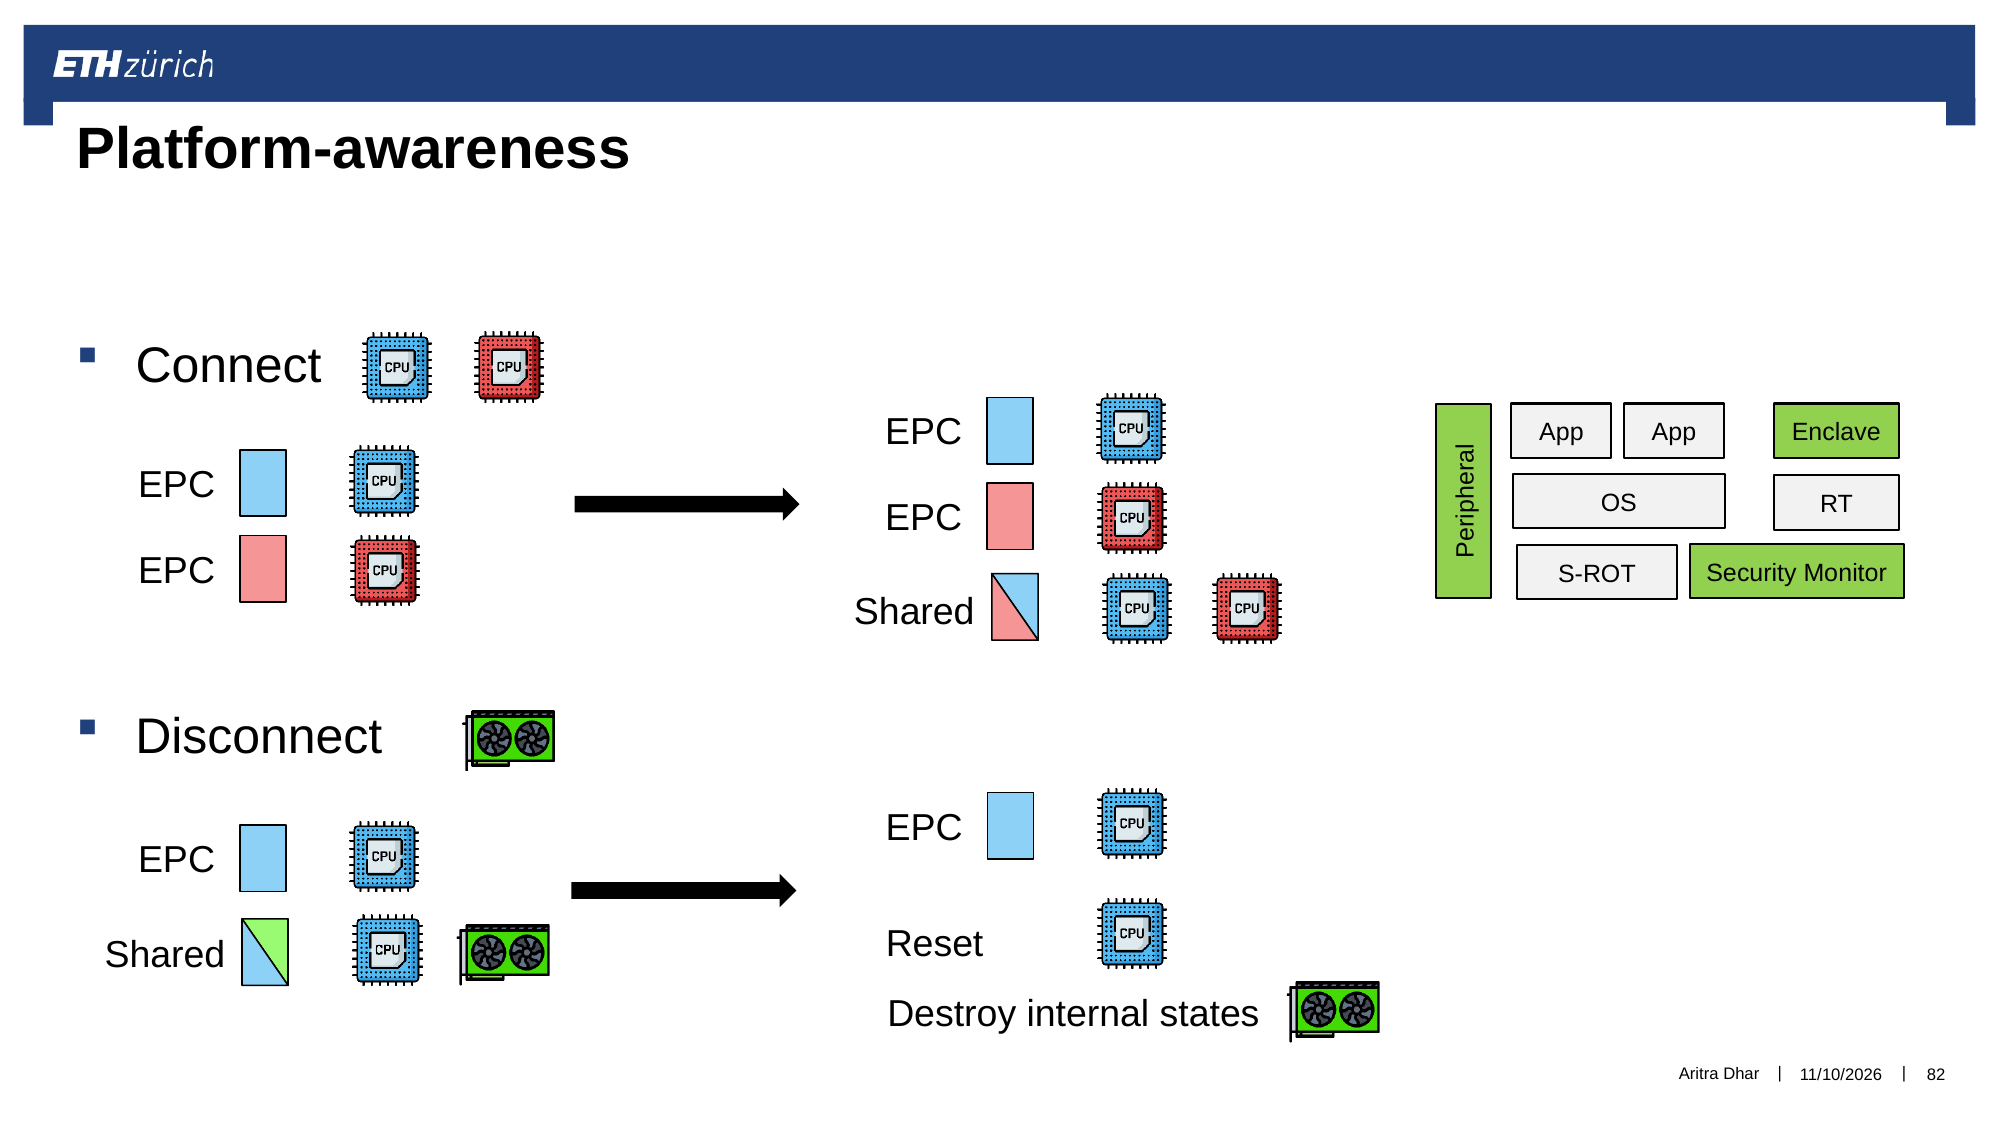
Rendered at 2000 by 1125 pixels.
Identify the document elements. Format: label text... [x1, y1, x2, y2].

picture [1096, 393, 1167, 464]
text_box [985, 481, 1035, 551]
text_box EPC [123, 452, 231, 513]
text_box Reset [871, 911, 999, 972]
list Connect [53, 332, 1946, 450]
picture [349, 445, 420, 517]
picture [1096, 482, 1167, 554]
picture [349, 535, 420, 606]
picture [1211, 572, 1282, 644]
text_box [991, 573, 1039, 641]
picture [361, 332, 432, 404]
text_box [238, 448, 288, 518]
picture [349, 820, 420, 892]
text_box Disconnect [53, 703, 1946, 822]
text_box Destroy internal states [872, 981, 1275, 1041]
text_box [241, 918, 289, 986]
text_box RT [1772, 473, 1901, 532]
text_box Peripheral [1434, 401, 1493, 601]
picture [1096, 788, 1167, 860]
text_box [985, 790, 1036, 861]
text_box Shared [89, 922, 237, 983]
text_box OS [1511, 472, 1727, 530]
picture [352, 914, 423, 986]
picture [461, 708, 556, 772]
text_box Shared [839, 579, 986, 640]
text_box EPC [870, 485, 978, 546]
text_box S-ROT [1515, 543, 1679, 601]
text_box EPC [123, 538, 231, 599]
picture [1286, 979, 1380, 1043]
text_box [985, 395, 1035, 466]
picture [456, 922, 550, 986]
text_box [572, 485, 802, 523]
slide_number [1790, 1034, 1892, 1112]
text_box App [1622, 401, 1726, 460]
text_box Security Monitor [1688, 542, 1906, 600]
text_box [238, 533, 288, 604]
picture [474, 331, 544, 403]
footer Aritra Dhar [999, 1034, 1760, 1111]
picture [1102, 572, 1172, 644]
text_box EPC [870, 400, 978, 460]
text_box EPC [870, 795, 978, 855]
title Platform-awareness [53, 101, 1946, 262]
text_box [238, 823, 288, 894]
picture [1096, 898, 1167, 970]
text_box [569, 871, 799, 910]
text_box Enclave [1772, 401, 1901, 460]
text_box EPC [123, 827, 231, 888]
slide_number 82 [1906, 1034, 1966, 1112]
text_box App [1509, 401, 1613, 460]
